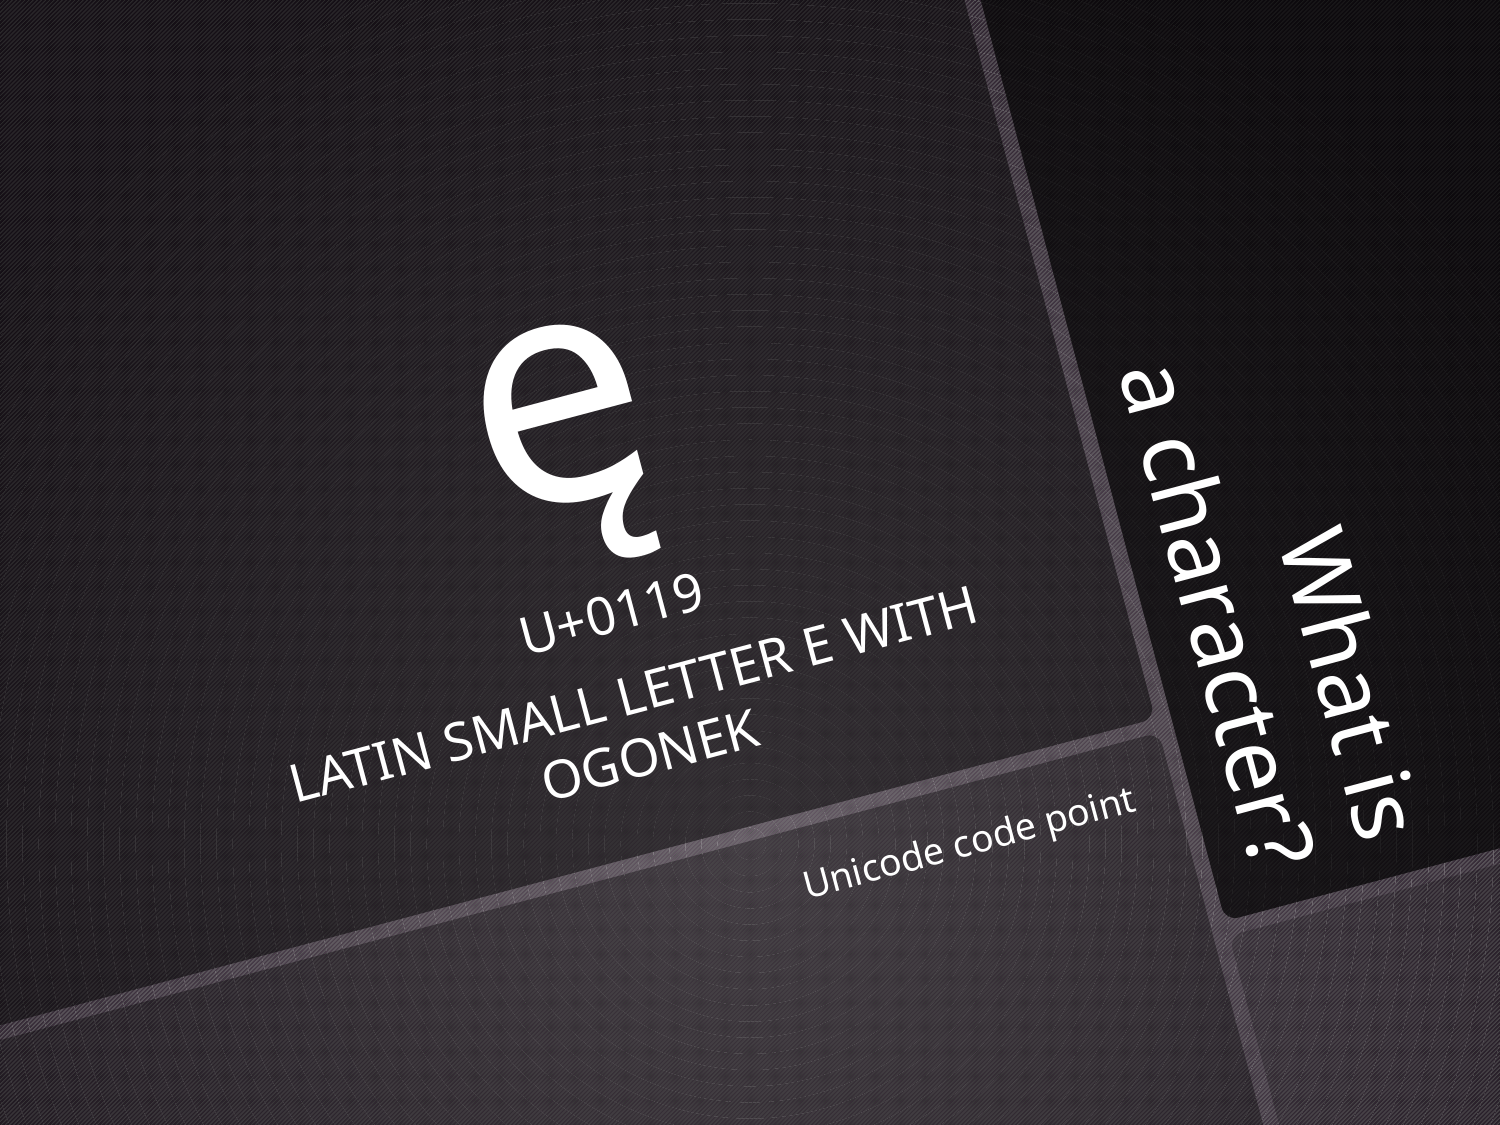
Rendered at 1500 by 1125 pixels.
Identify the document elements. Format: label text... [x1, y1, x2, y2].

list Unicode code point [517, 763, 1183, 1087]
title What is a character? [1028, 71, 1461, 896]
list ę U+0119 LATIN SMALL LETTER E WITH OGONEK [70, 61, 1083, 905]
